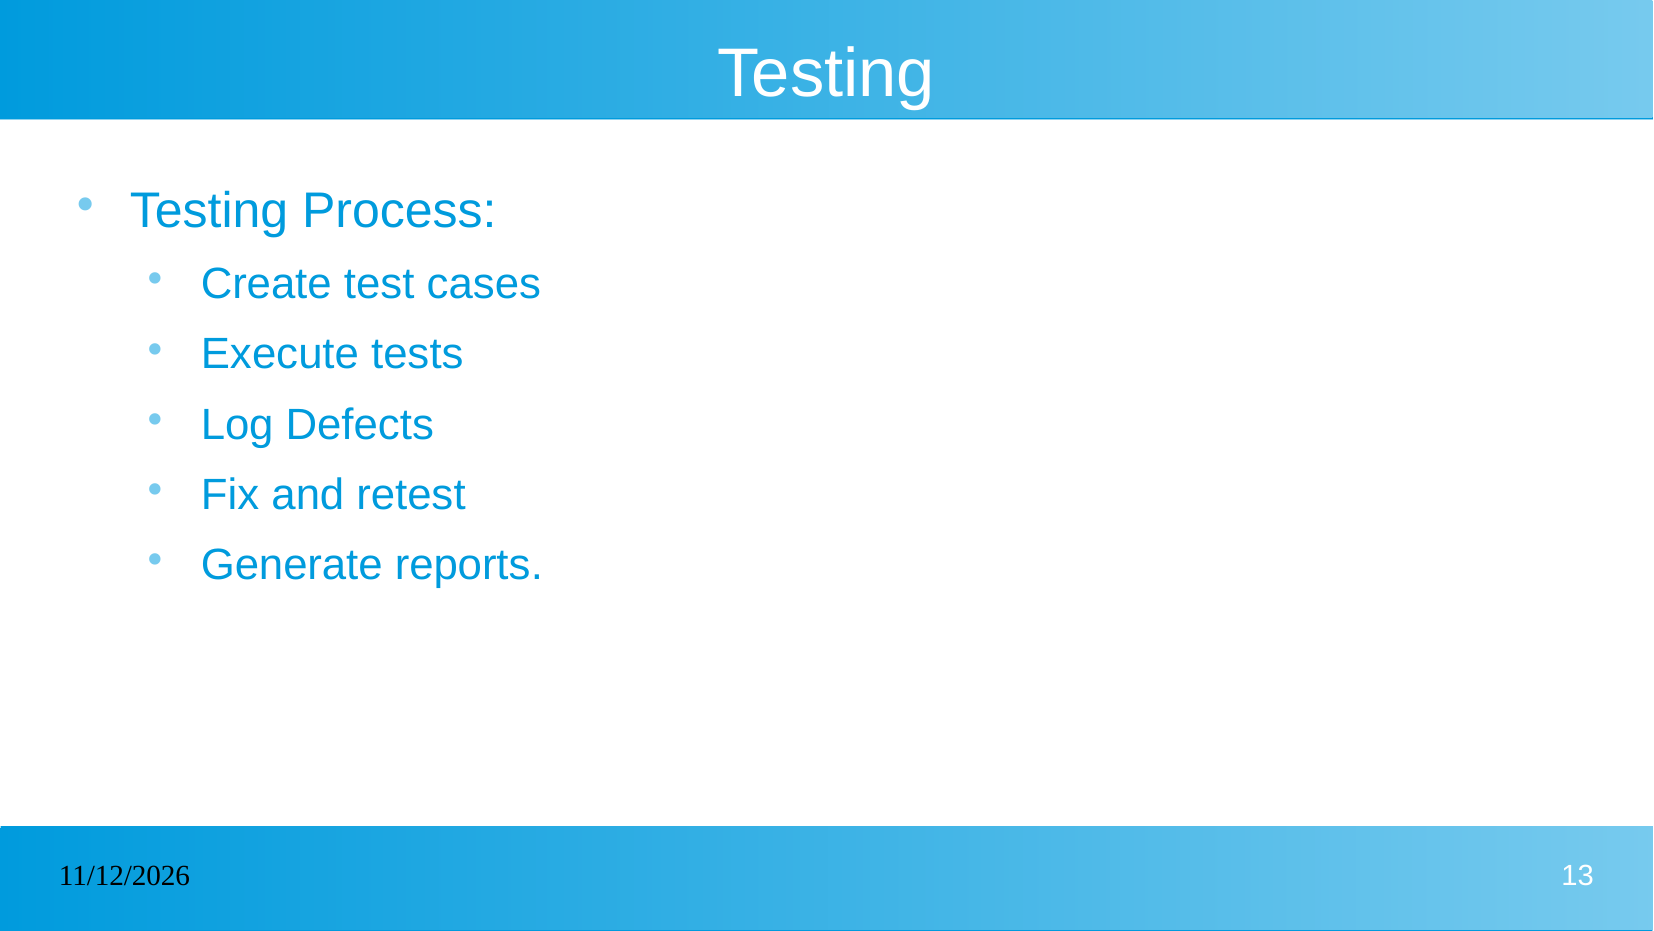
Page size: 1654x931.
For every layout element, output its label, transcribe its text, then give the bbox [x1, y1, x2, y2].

list Testing Process: Create test cases Execute tests Log Defects Fix and retest Generate reports. [59, 177, 1594, 768]
title Testing [59, 29, 1594, 108]
slide_number 13 [1210, 856, 1594, 915]
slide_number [59, 856, 443, 915]
